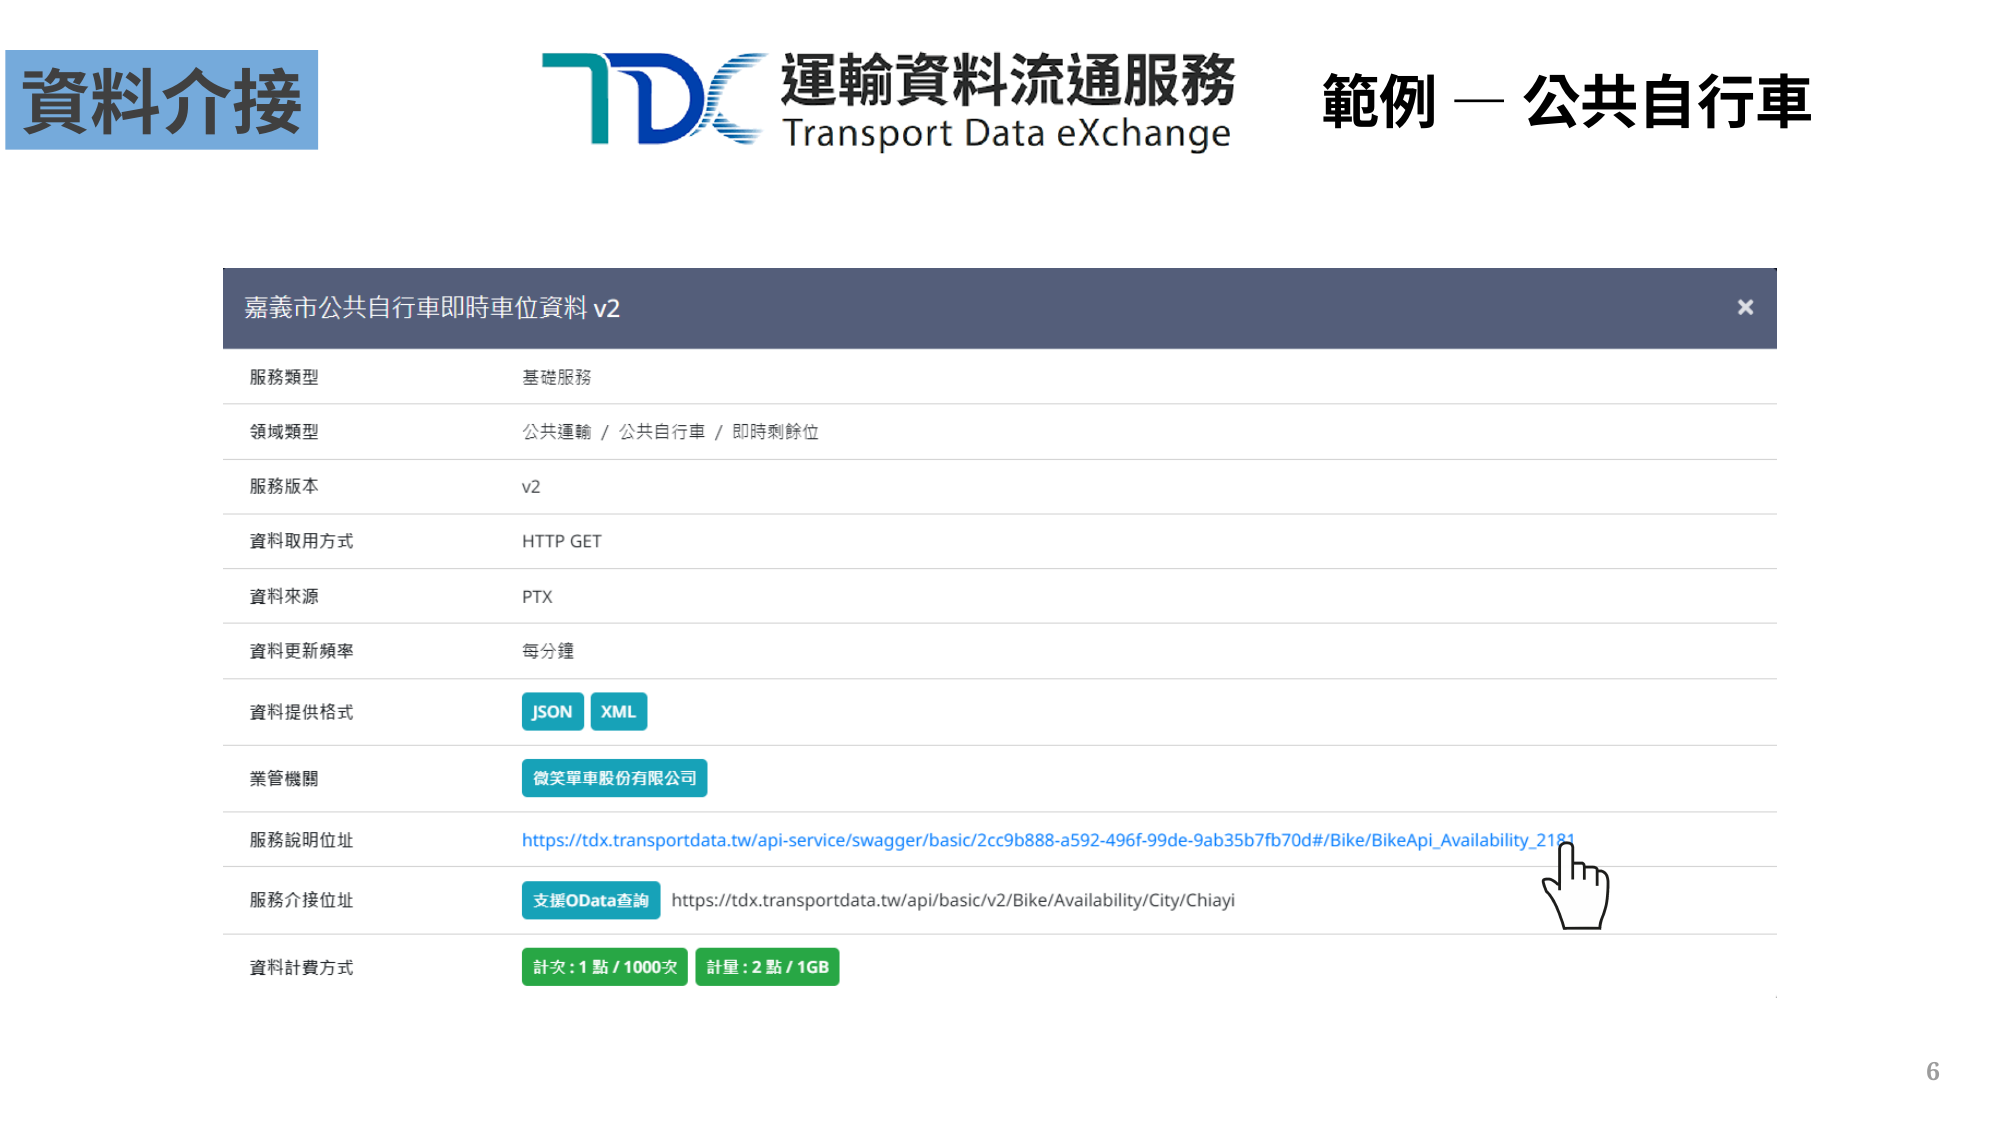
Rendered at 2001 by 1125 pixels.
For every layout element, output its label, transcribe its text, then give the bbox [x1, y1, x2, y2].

picture [539, 45, 1238, 154]
text_box 範例 — 公共自行車 [1306, 62, 1917, 143]
slide_number 6 [1505, 1042, 1955, 1103]
text_box 資料介接 [5, 50, 319, 150]
picture [223, 268, 1777, 998]
